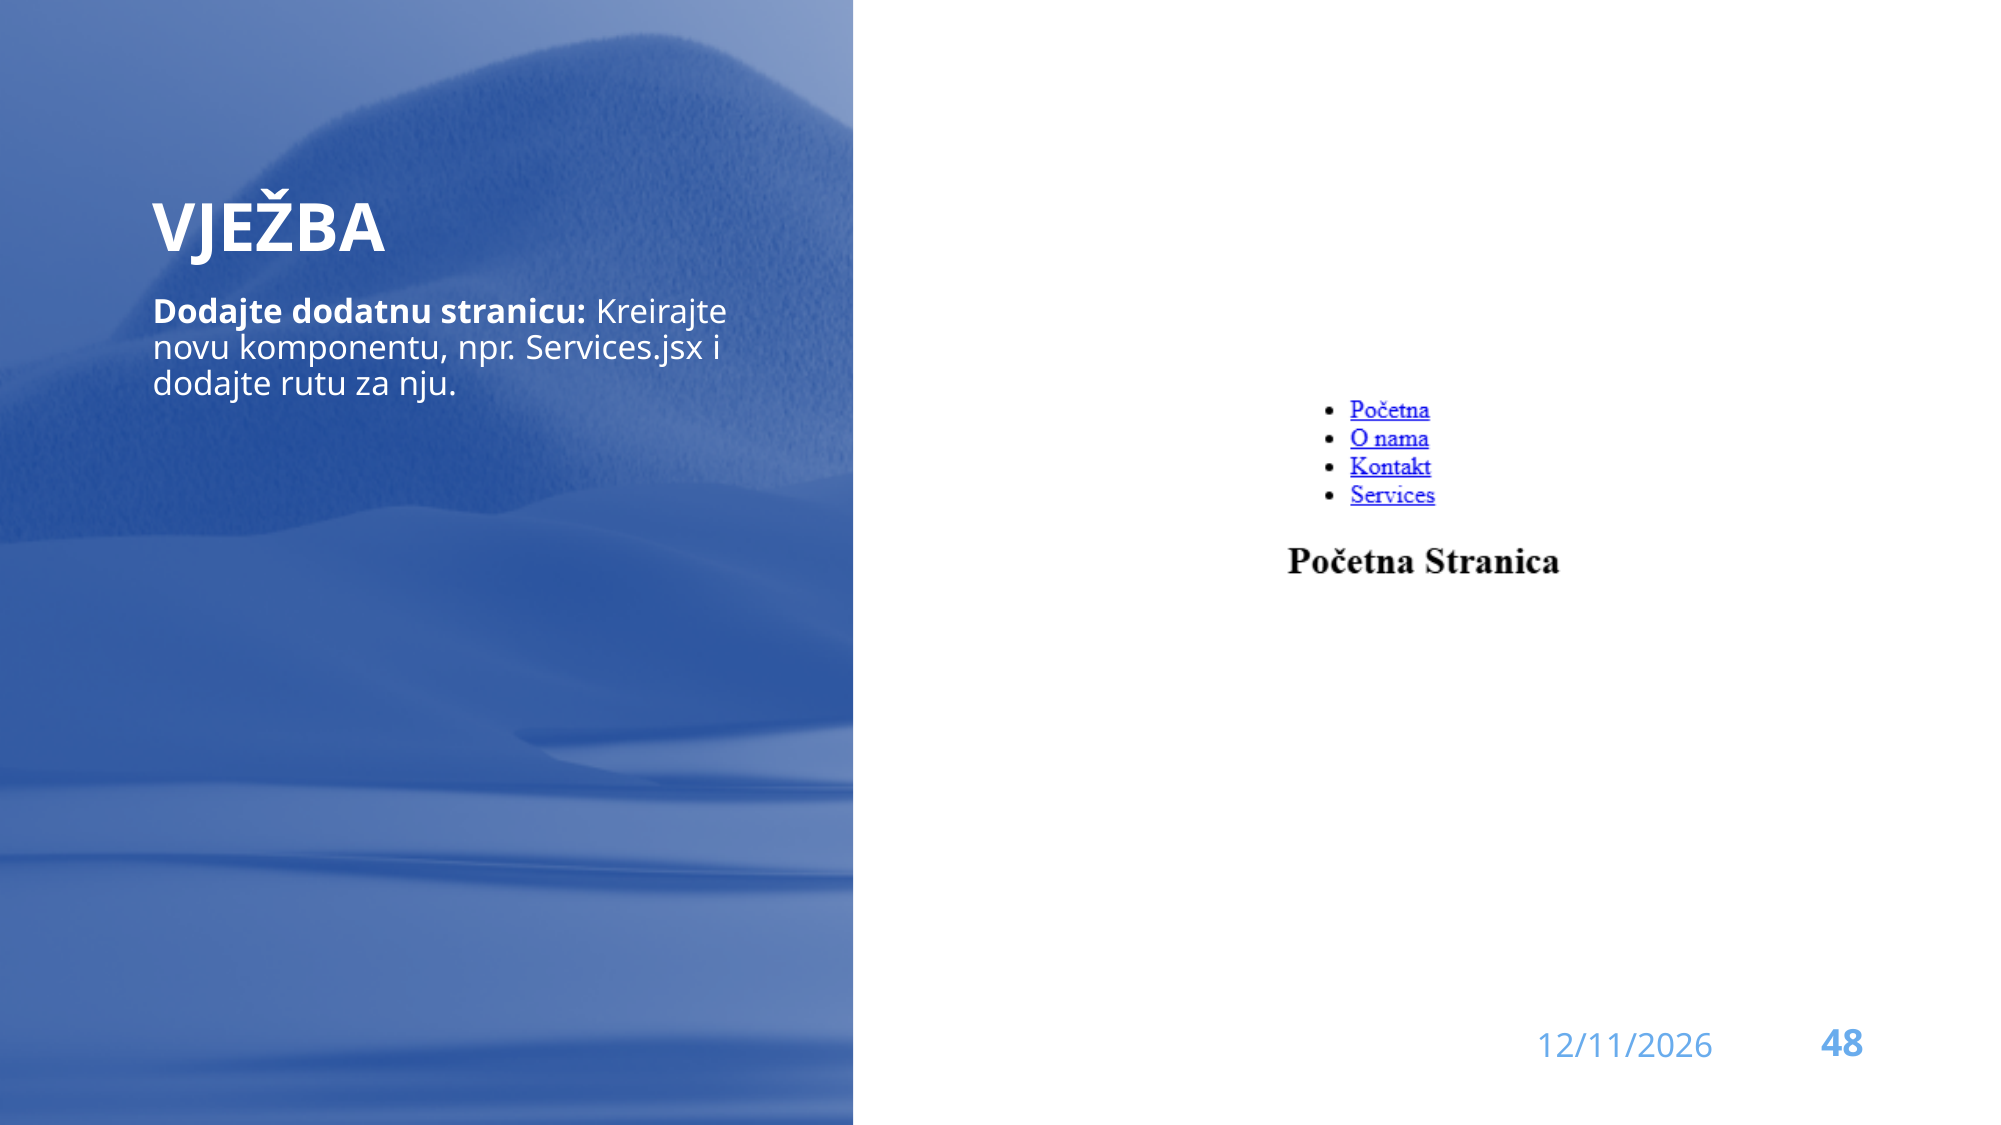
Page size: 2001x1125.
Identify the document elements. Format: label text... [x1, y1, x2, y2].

list Dodajte dodatnu stranicu: Kreirajte novu komponentu, npr. Services.jsx i dodajte rutu za nju. [137, 287, 783, 1061]
picture [0, 0, 854, 1125]
title VJEžba [137, 161, 783, 273]
picture [1277, 385, 1603, 594]
